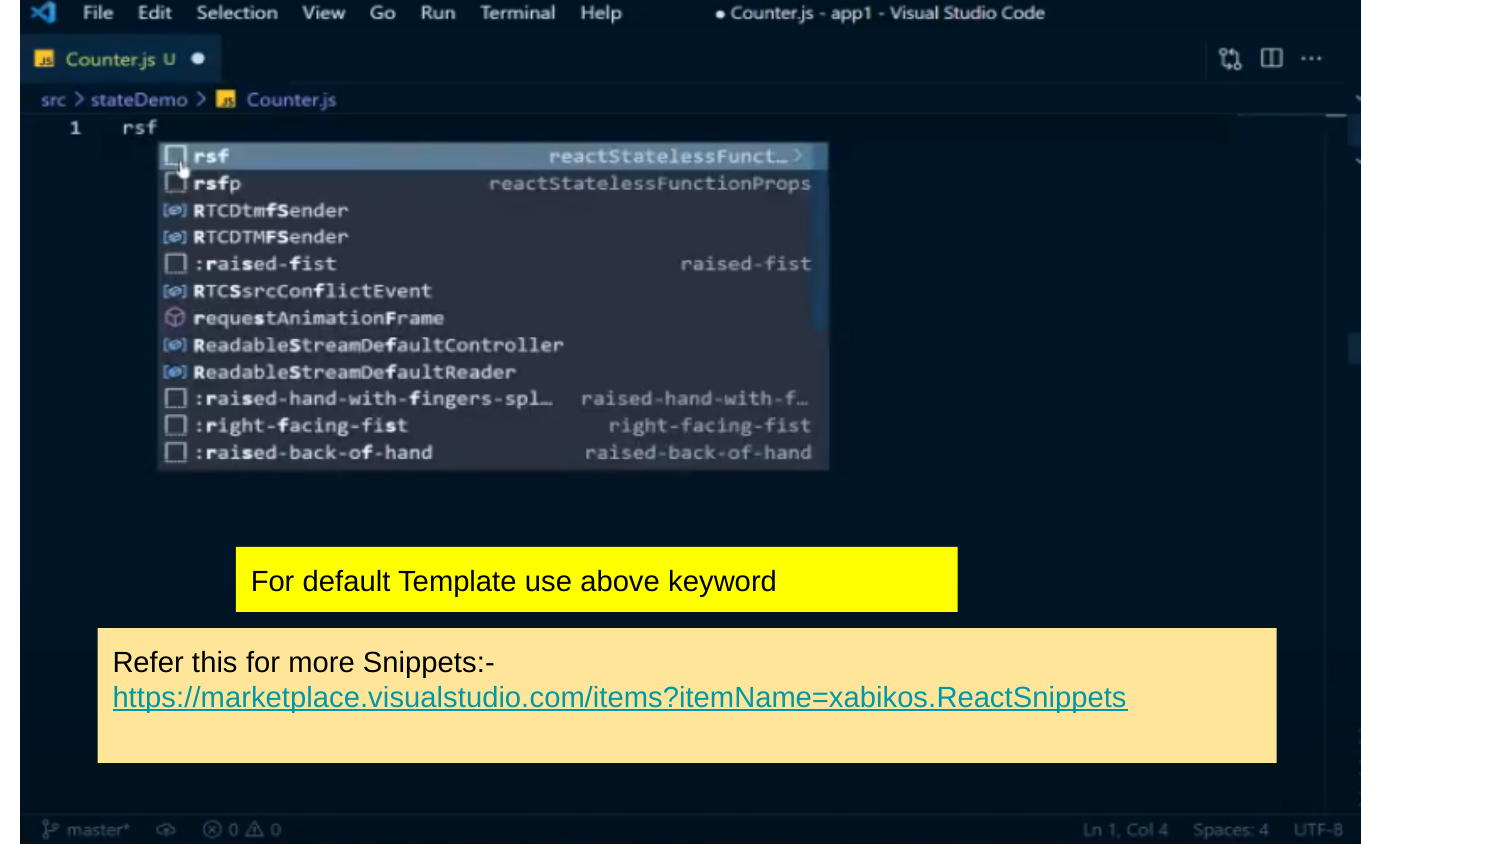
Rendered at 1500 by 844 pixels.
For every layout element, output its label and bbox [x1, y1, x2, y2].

picture [19, 0, 1362, 844]
